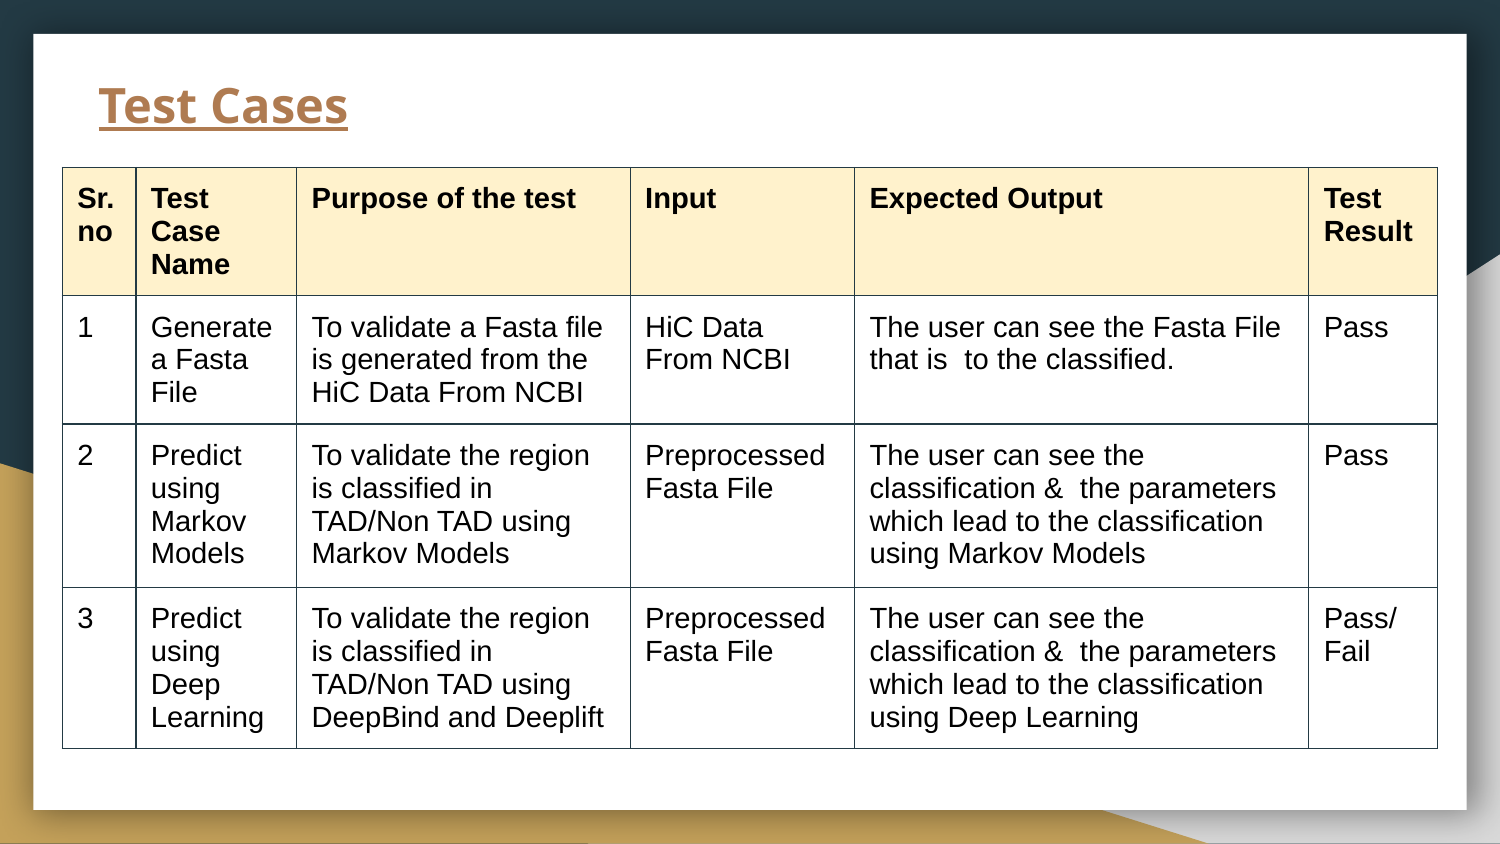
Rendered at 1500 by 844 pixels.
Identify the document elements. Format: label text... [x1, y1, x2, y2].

table_cell Pass/Fail [1309, 588, 1437, 748]
table_cell Pass [1309, 296, 1437, 423]
table_cell 1 [63, 296, 135, 423]
table_cell To validate a Fasta file is generated from the HiC Data From NCBI [297, 296, 630, 423]
title Test Cases [83, 59, 1366, 149]
table_header Purpose of the test [297, 168, 630, 295]
table_cell Predict using Deep Learning [137, 588, 296, 748]
table_cell To validate the region is classified in TAD/Non TAD using Markov Models [297, 425, 630, 587]
table_cell To validate the region is classified in TAD/Non TAD using DeepBind and Deeplift [297, 588, 630, 748]
table_header Sr.no [63, 168, 135, 295]
table_header Test Result [1309, 168, 1437, 295]
table_cell 2 [63, 425, 135, 587]
table_cell Generate a Fasta File [137, 296, 296, 423]
table_cell Preprocessed Fasta File [631, 588, 854, 748]
table_cell The user can see the classification & the parameters which lead to the classification using Deep Learning [855, 588, 1308, 748]
table_cell HiC Data From NCBI [631, 296, 854, 423]
table_cell The user can see the Fasta File that is to the classified. [855, 296, 1308, 423]
table_cell Preprocessed Fasta File [631, 425, 854, 587]
table_header Test Case Name [137, 168, 296, 295]
table_cell 3 [63, 588, 135, 748]
table_cell Pass [1309, 425, 1437, 587]
table_cell Predict using Markov Models [137, 425, 296, 587]
table_header Expected Output [855, 168, 1308, 295]
table_cell The user can see the classification & the parameters which lead to the classification using Markov Models [855, 425, 1308, 587]
table_header Input [631, 168, 854, 295]
